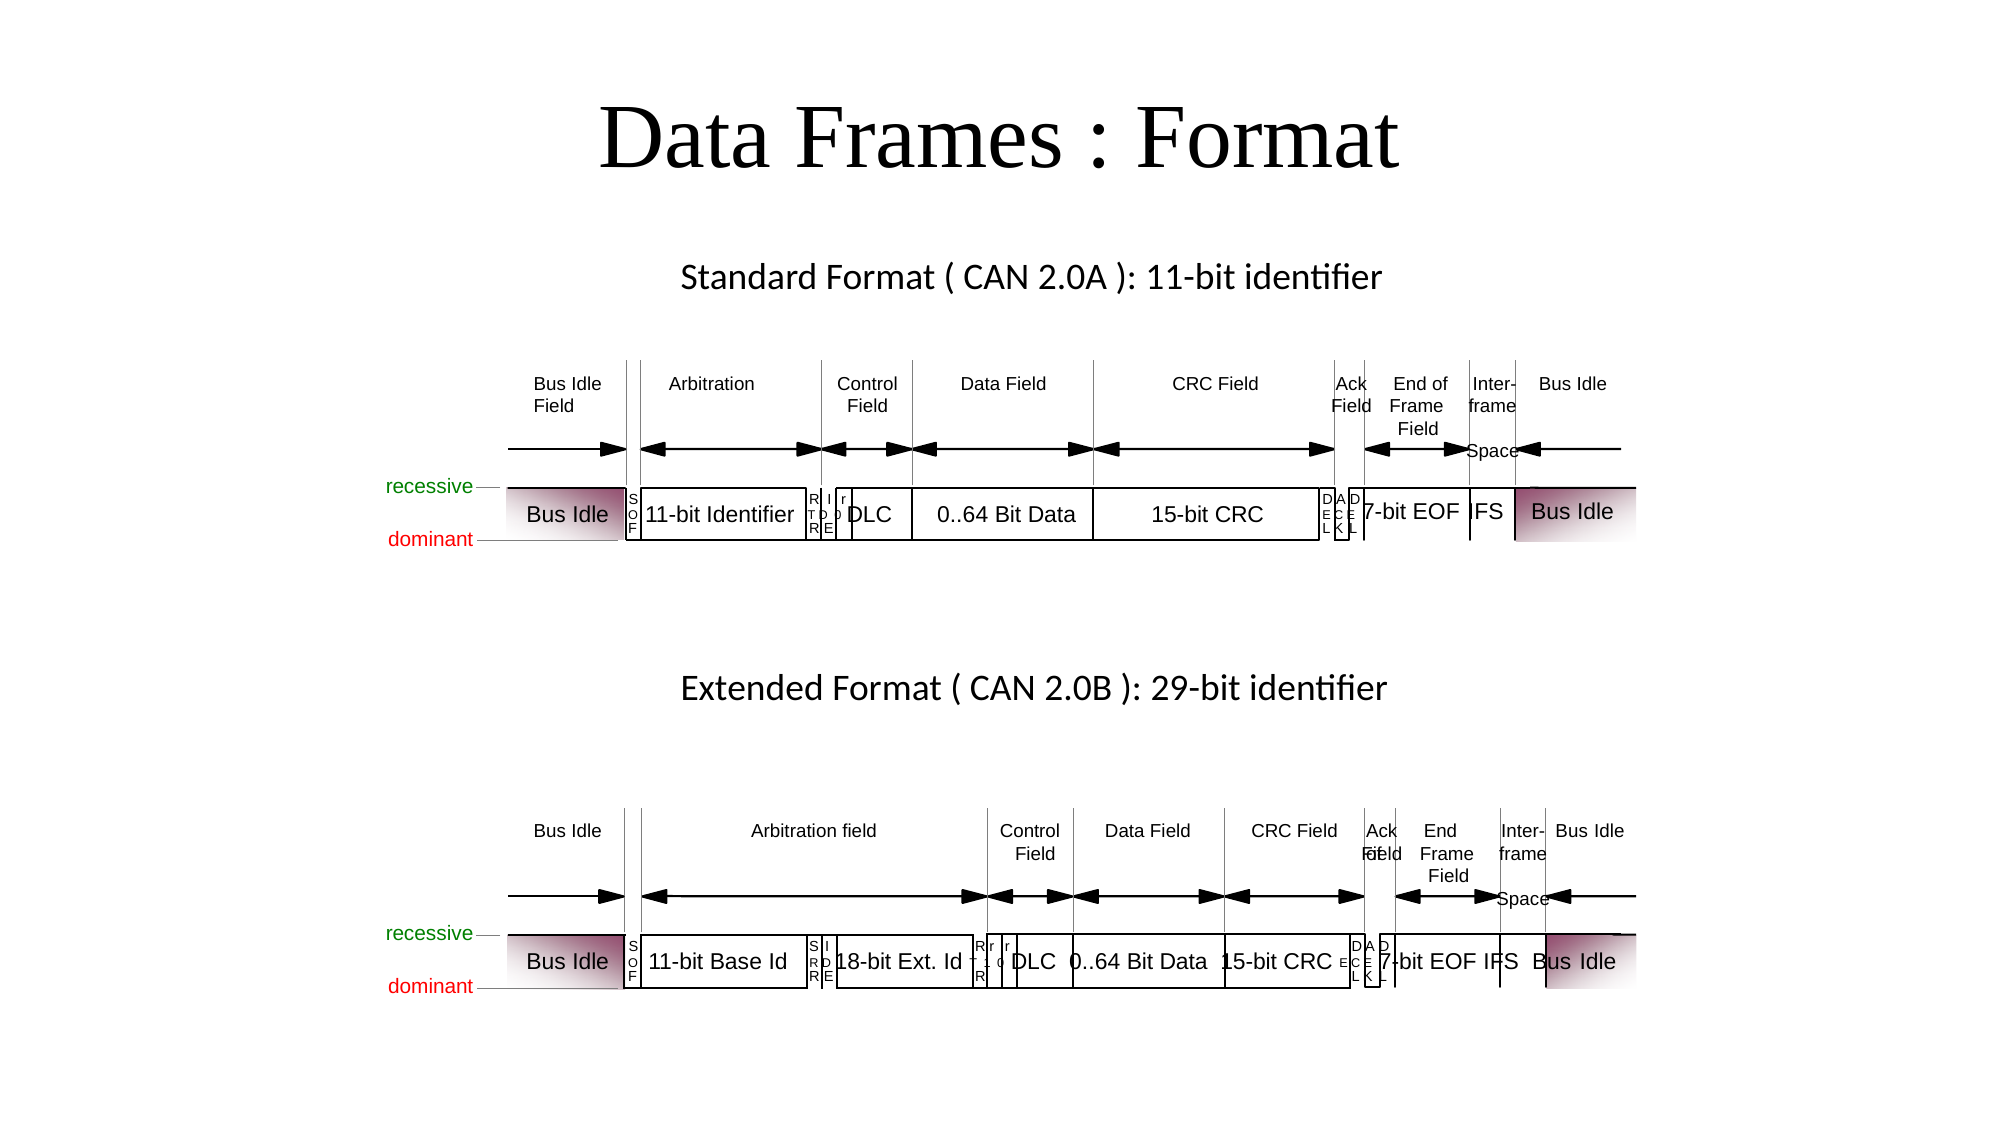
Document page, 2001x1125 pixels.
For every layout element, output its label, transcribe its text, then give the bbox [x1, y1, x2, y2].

text_box F [626, 528, 640, 537]
text_box [640, 528, 807, 541]
text_box [507, 936, 626, 990]
text_box [1048, 890, 1073, 903]
text_box [1094, 442, 1119, 456]
text_box S [626, 936, 641, 946]
text_box [1444, 442, 1463, 456]
text_box R E [823, 975, 836, 984]
text_box L K L [1320, 525, 1363, 537]
text_box S I [823, 936, 834, 946]
text_box [822, 442, 846, 456]
text_box R I r [807, 489, 821, 499]
text_box recessive [383, 919, 476, 945]
text_box Field [1426, 864, 1472, 887]
text_box D A D [1320, 489, 1365, 497]
text_box S [626, 489, 641, 499]
text_box R D 18-bit Ext. Id T 1 0 DLC 0..64 Bit Data 15-bit CRC E C E 7-bit EOF IFS Bus Idle [807, 946, 1637, 975]
text_box D A D [1349, 936, 1395, 946]
text_box 0..64 Bit Data [935, 499, 1078, 528]
text_box dominant [386, 972, 476, 998]
text_box [1475, 890, 1494, 903]
text_box Inter- Bus Idle [1498, 818, 1629, 842]
text_box Arbitration field [749, 819, 879, 842]
text_box Standard Format ( CAN 2.0A ): 11-bit identifier [665, 244, 1399, 305]
text_box R E [808, 975, 822, 984]
text_box Ack End of Inter- [1333, 371, 1517, 395]
text_box Field [1395, 417, 1441, 440]
text_box Field Frame [1359, 841, 1478, 864]
text_box Bus Idle [524, 946, 612, 975]
text_box Control Data Field CRC Field Field [1094, 371, 1260, 417]
text_box Data Field [1102, 818, 1193, 842]
text_box [1348, 487, 1530, 540]
text_box [1069, 442, 1093, 456]
text_box [642, 890, 667, 903]
text_box Bus Idle [524, 499, 612, 528]
text_box O 11-bit Identifier T D 0 DLC [837, 499, 907, 528]
text_box O 11-bit Base Id [642, 946, 796, 975]
text_box [1310, 442, 1334, 456]
text_box E C E 7-bit EOF IFS [1320, 497, 1514, 525]
text_box [1552, 890, 1571, 903]
text_box S I [808, 936, 822, 946]
text_box [1225, 890, 1250, 903]
text_box R I r [822, 489, 836, 499]
text_box R E [822, 528, 836, 537]
text_box [1199, 890, 1224, 903]
text_box [1365, 442, 1390, 456]
text_box [506, 487, 625, 540]
text_box [640, 487, 807, 499]
text_box [851, 487, 912, 541]
text_box Field Frame [1328, 394, 1448, 417]
text_box Bus Idle Arbitration Field [531, 371, 801, 417]
text_box [599, 890, 624, 903]
text_box [1515, 488, 1637, 542]
text_box [1546, 975, 1637, 989]
text_box [640, 442, 665, 456]
text_box [1546, 935, 1637, 946]
text_box Bus Idle [531, 818, 604, 842]
text_box R r r [973, 936, 1015, 946]
text_box [1339, 890, 1364, 903]
text_box O 11-bit Base Id [626, 946, 641, 975]
text_box recessive [383, 472, 476, 498]
text_box R E [807, 528, 821, 537]
text_box [1074, 890, 1098, 903]
text_box [797, 442, 821, 456]
text_box [912, 487, 1320, 541]
title Data Frames : Format [137, 29, 1863, 247]
text_box Control Data Field CRC Field Field [834, 371, 911, 417]
text_box Extended Format ( CAN 2.0B ): 29-bit identifier [665, 655, 1404, 716]
text_box L K L [1349, 966, 1393, 984]
text_box O 11-bit Identifier T D 0 DLC [626, 499, 821, 528]
text_box Bus Idle [1529, 496, 1617, 525]
text_box [988, 890, 1013, 903]
text_box [912, 442, 936, 456]
text_box Control Data Field CRC Field Field [912, 371, 1093, 417]
text_box R I r [837, 489, 851, 499]
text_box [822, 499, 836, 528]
text_box Ack End of [1364, 818, 1478, 841]
text_box F [626, 966, 640, 984]
text_box frame Space [1494, 841, 1552, 909]
text_box R [973, 975, 988, 984]
text_box Control Field [997, 818, 1063, 864]
text_box Bus Idle [1536, 371, 1609, 395]
text_box [962, 890, 987, 903]
text_box [887, 442, 911, 456]
text_box CRC Field [1249, 818, 1341, 842]
text_box dominant [386, 525, 476, 551]
text_box [1522, 442, 1540, 456]
text_box [1395, 890, 1420, 903]
text_box frame Space [1463, 394, 1522, 462]
text_box [601, 442, 626, 456]
